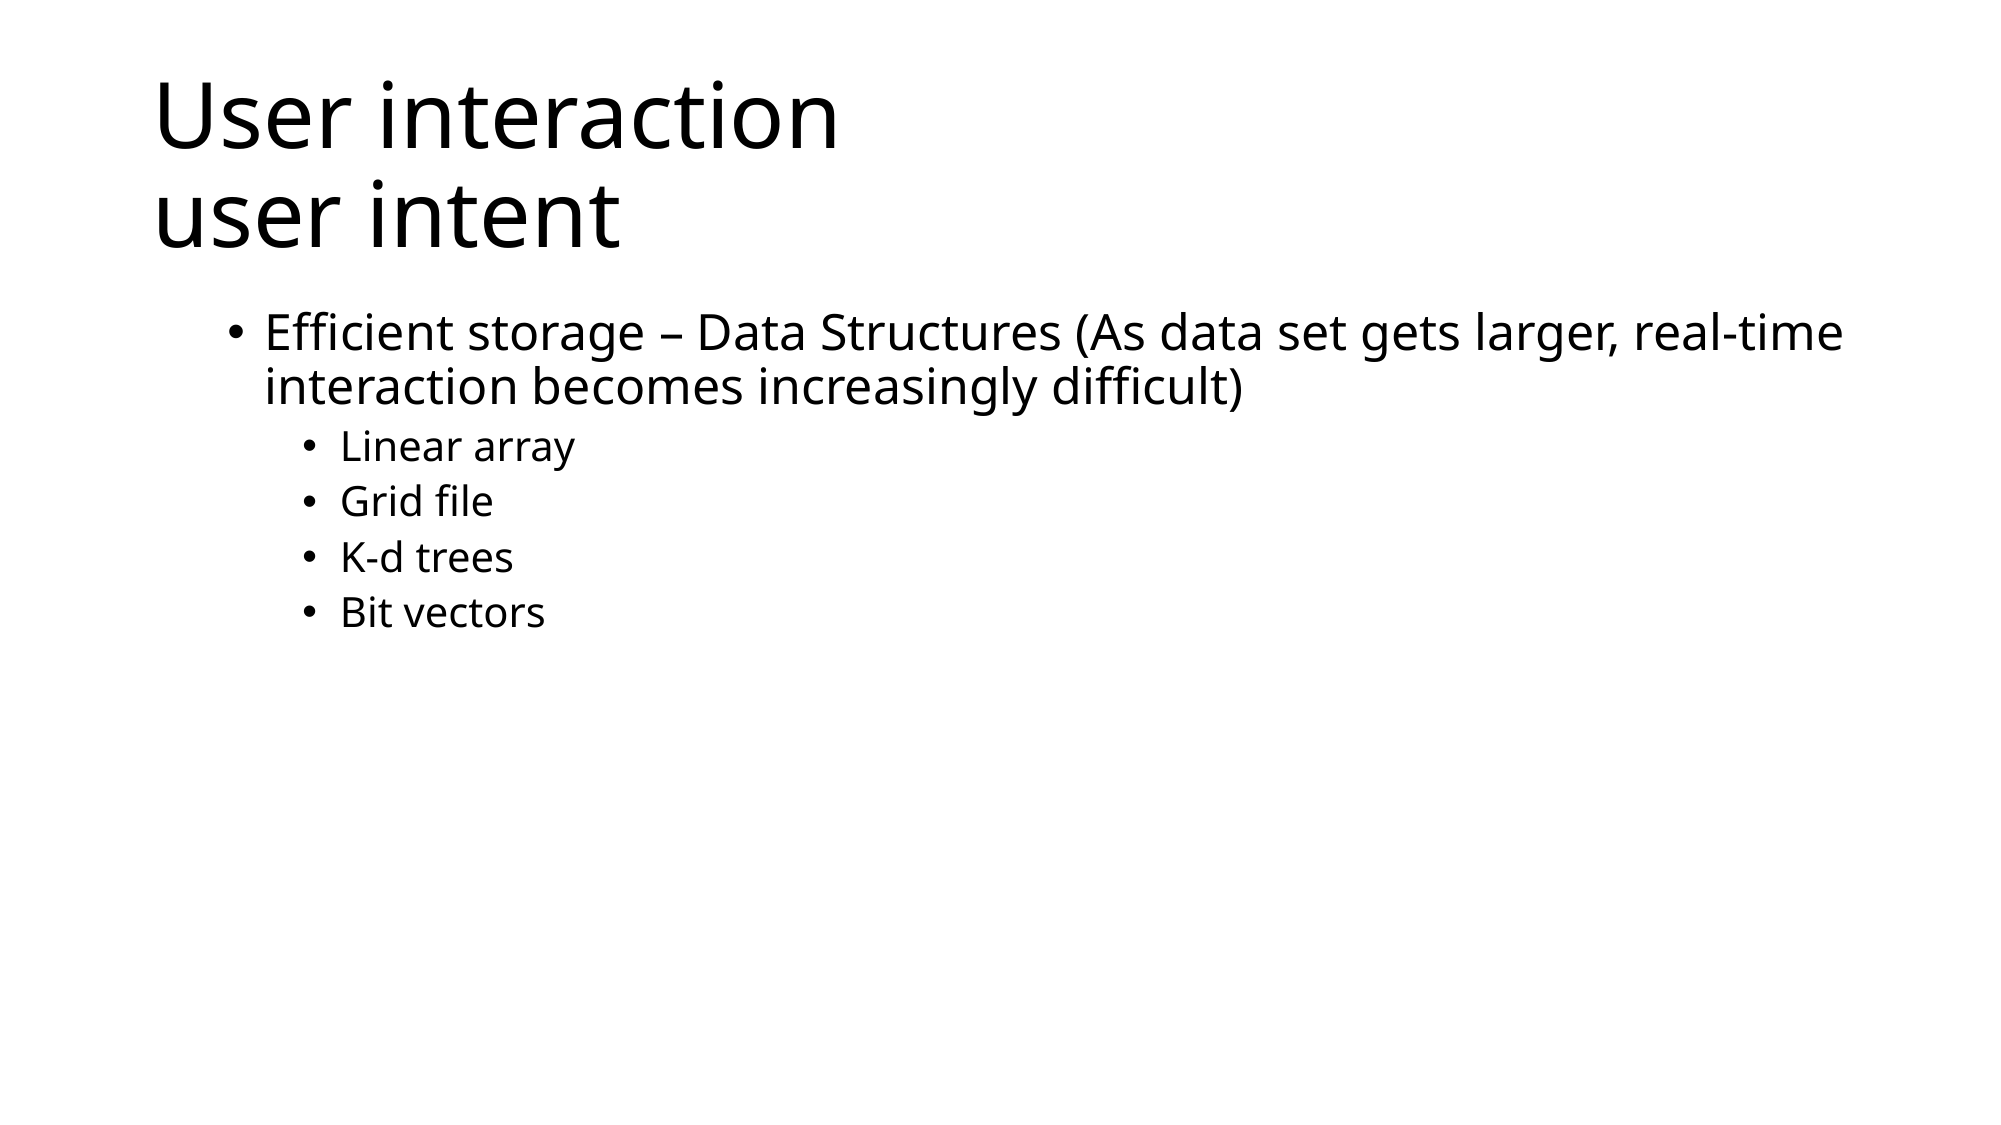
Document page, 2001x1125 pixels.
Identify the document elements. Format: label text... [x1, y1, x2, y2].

list Efficient storage – Data Structures (As data set gets larger, real-time interaction becomes increasingly difficult) Linear array Grid file K-d trees Bit vectors [137, 299, 1863, 1014]
title User interaction user intent [137, 59, 1863, 278]
